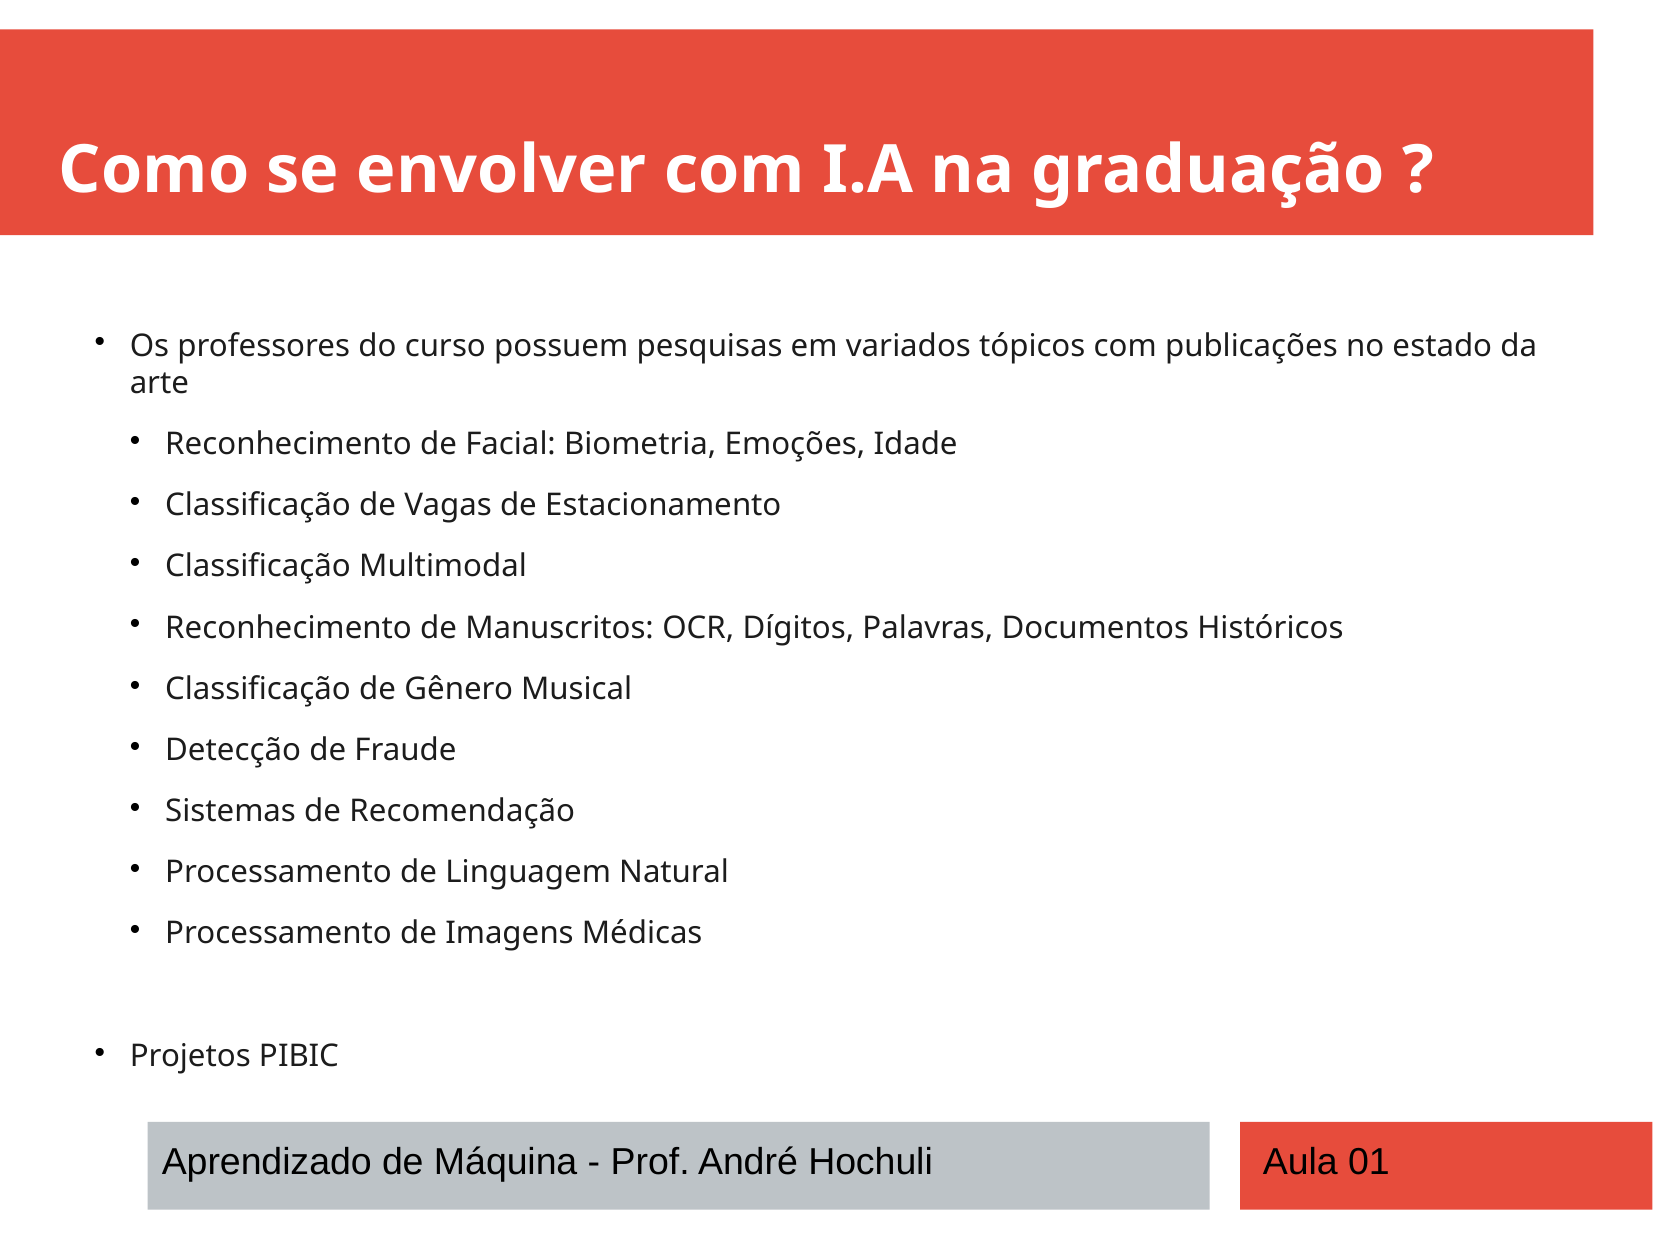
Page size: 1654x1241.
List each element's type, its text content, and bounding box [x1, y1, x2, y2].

text_box Os professores do curso possuem pesquisas em variados tópicos com publicações no estado da arte Reconhecimento de Facial: Biometria, Emoções, Idade Classificação de Vagas de Estacionamento Classificação Multimodal Reconhecimento de Manuscritos: OCR, Dígitos, Palavras, Documentos Históricos Classificação de Gênero Musical Detecção de Fraude Sistemas de Recomendação Processamento de Linguagem Natural Processamento de Imagens Médicas Projetos PIBIC [58, 324, 1564, 1092]
text_box Aprendizado de Máquina - Prof. André Hochuli [147, 1129, 1204, 1189]
text_box Como se envolver com I.A na graduação ? [58, 58, 1594, 206]
text_box Aula 01 [1248, 1129, 1622, 1189]
